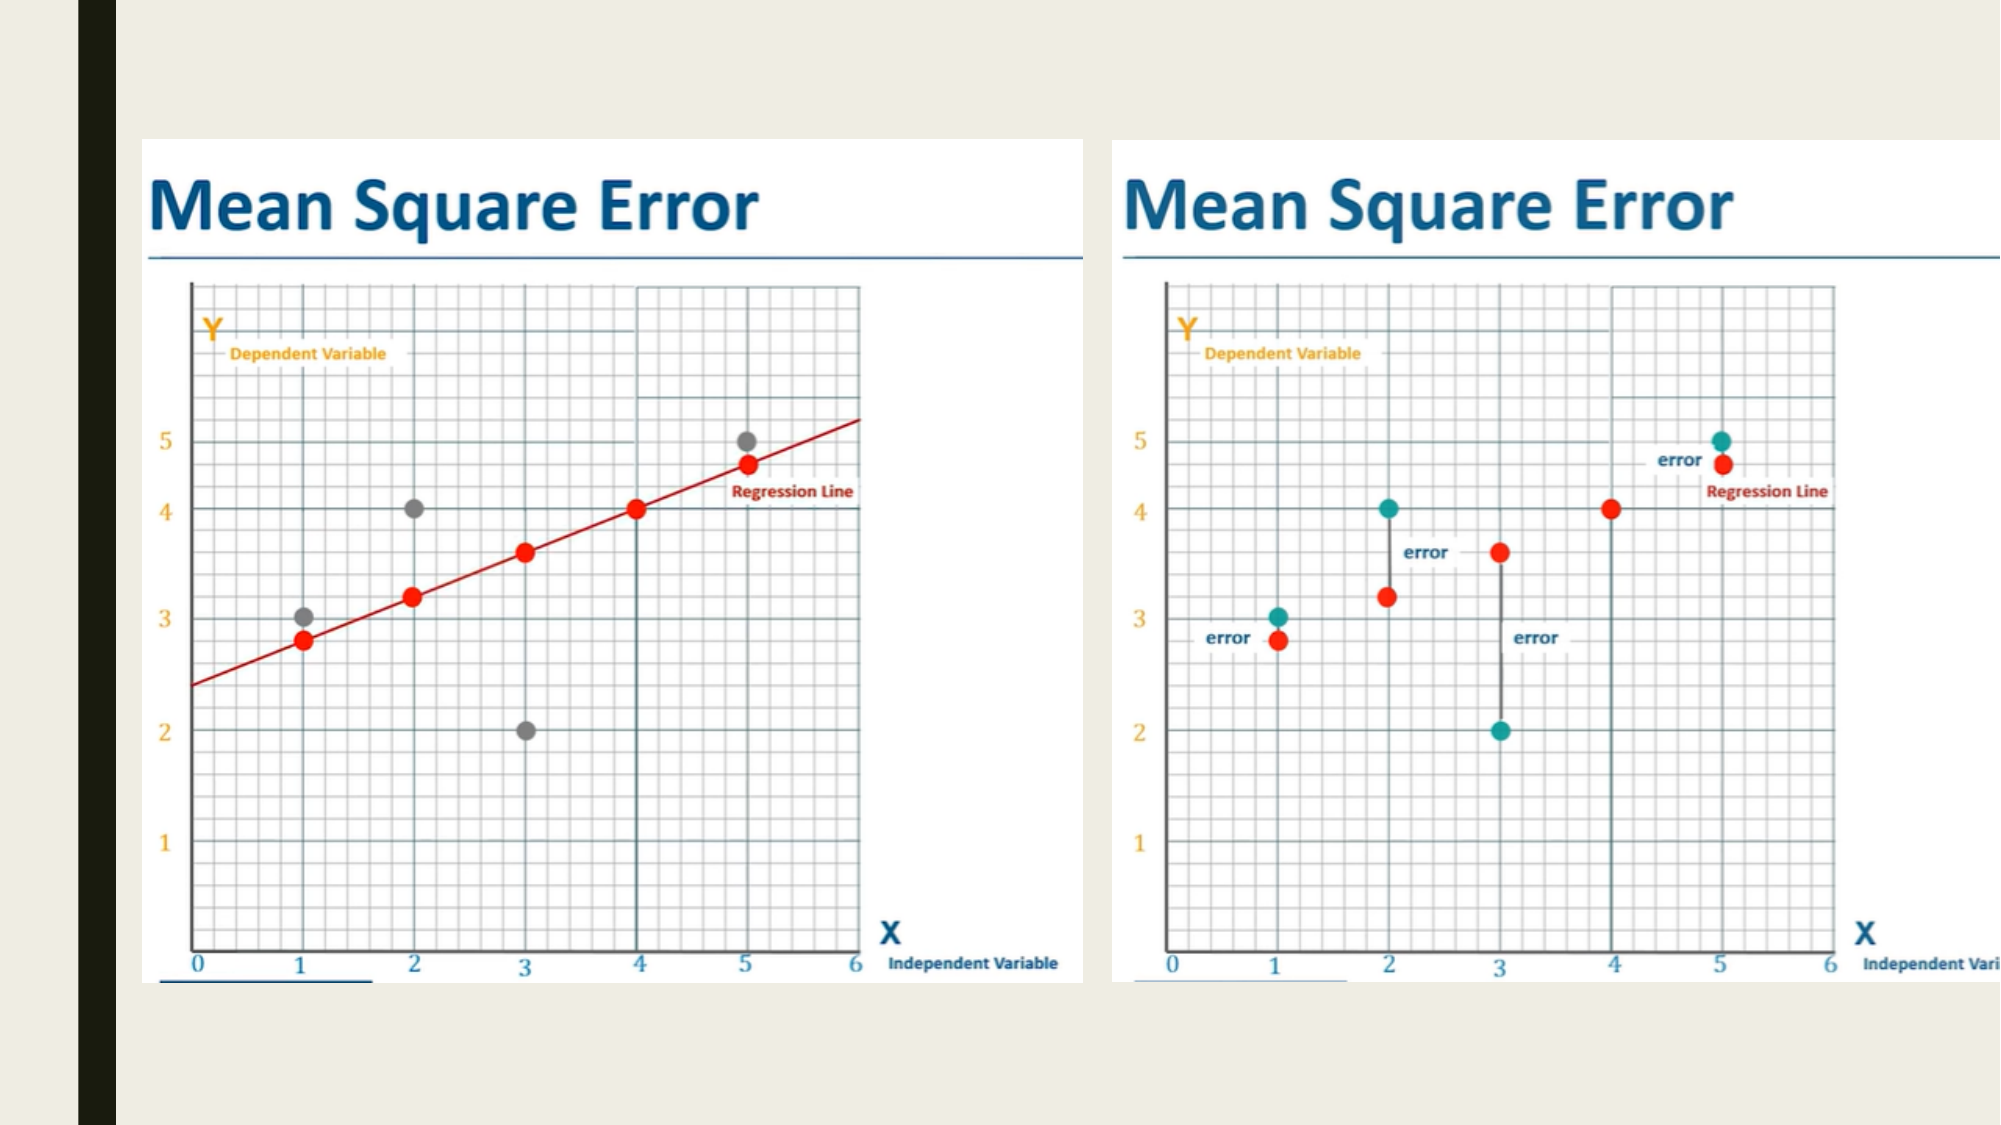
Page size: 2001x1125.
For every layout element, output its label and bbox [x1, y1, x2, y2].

picture [142, 138, 1083, 983]
picture [1112, 140, 2000, 982]
